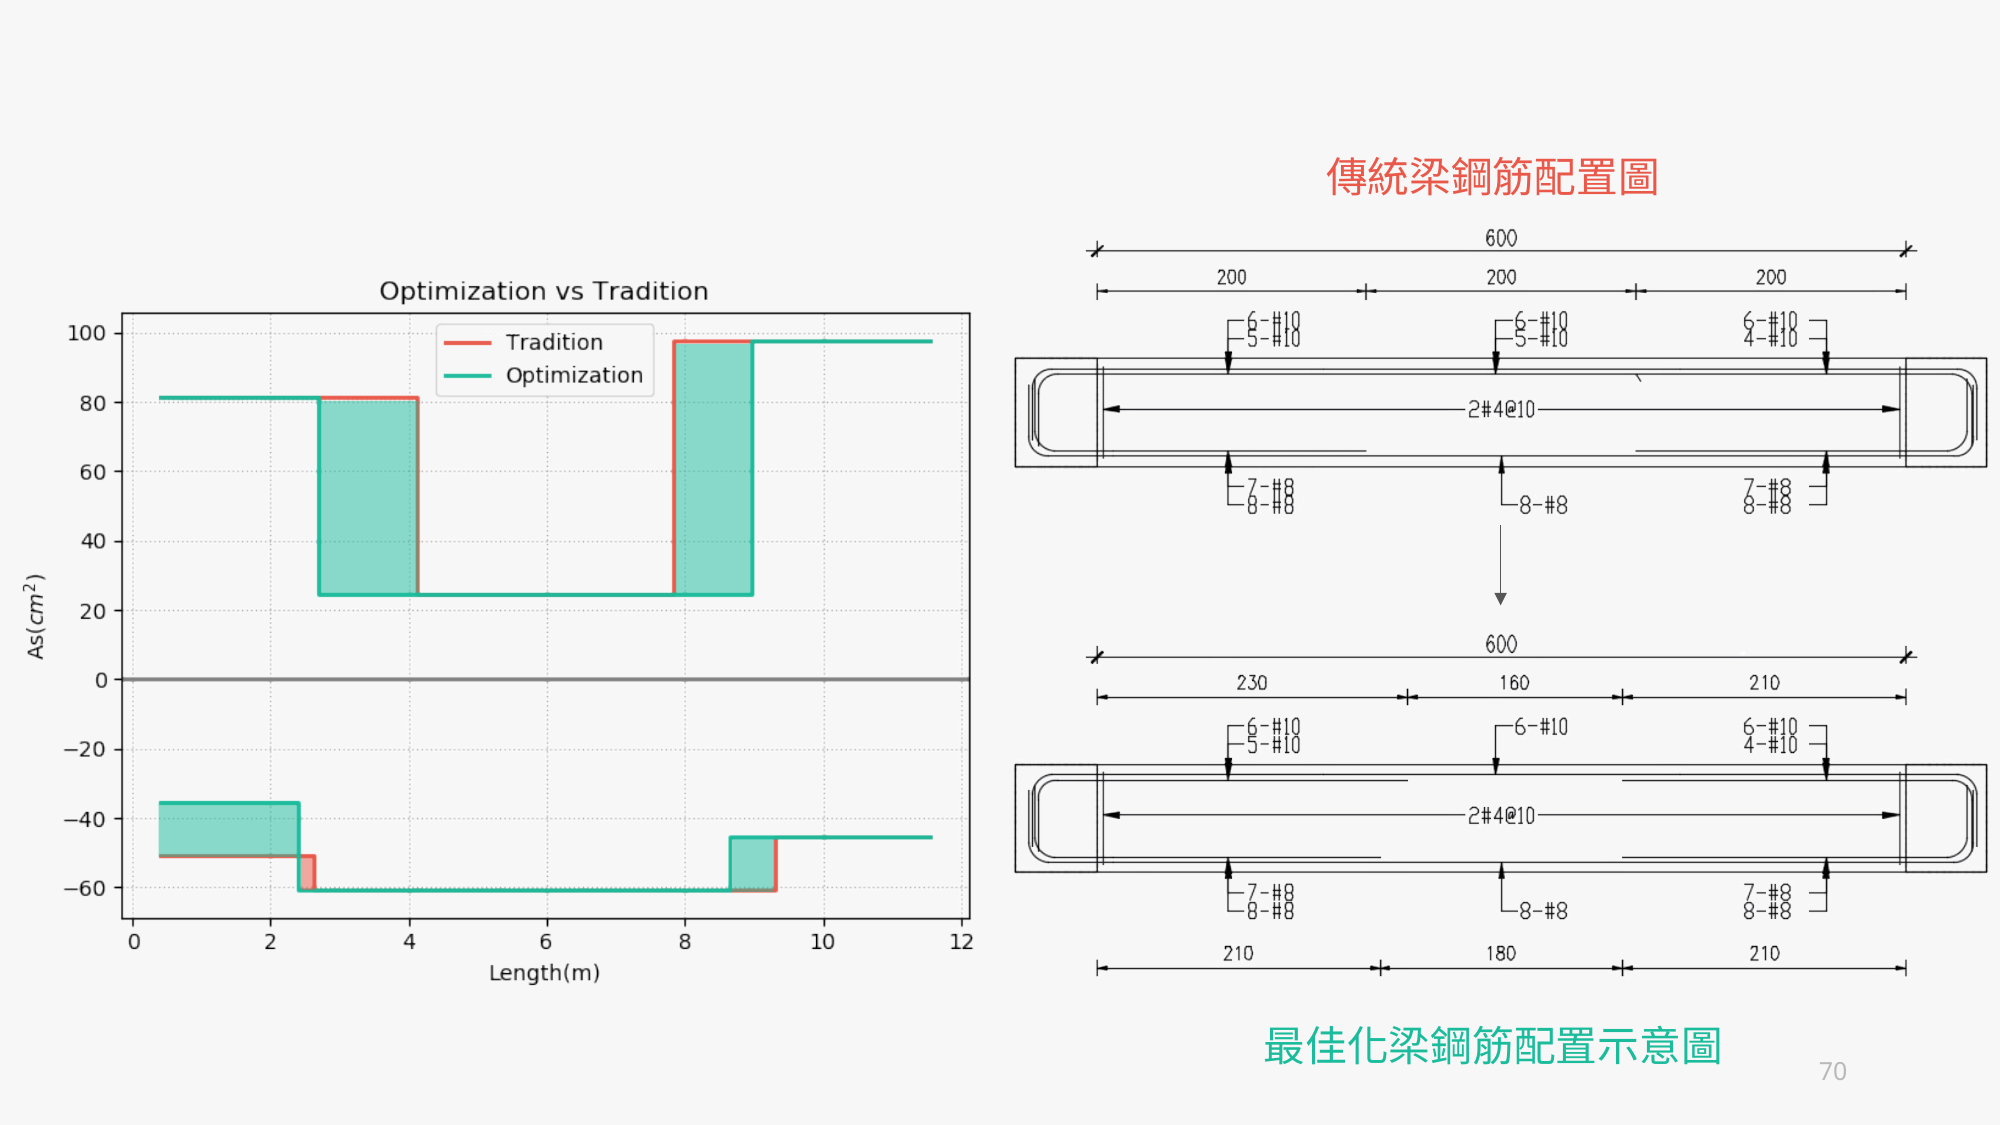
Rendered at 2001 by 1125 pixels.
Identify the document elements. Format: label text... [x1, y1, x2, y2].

text_box 傳統梁鋼筋配置圖 [1326, 133, 1675, 208]
picture [0, 221, 2000, 1009]
slide_number 70 [1412, 1042, 1863, 1103]
text_box 最佳化梁鋼筋配置示意圖 [1263, 1001, 1738, 1077]
